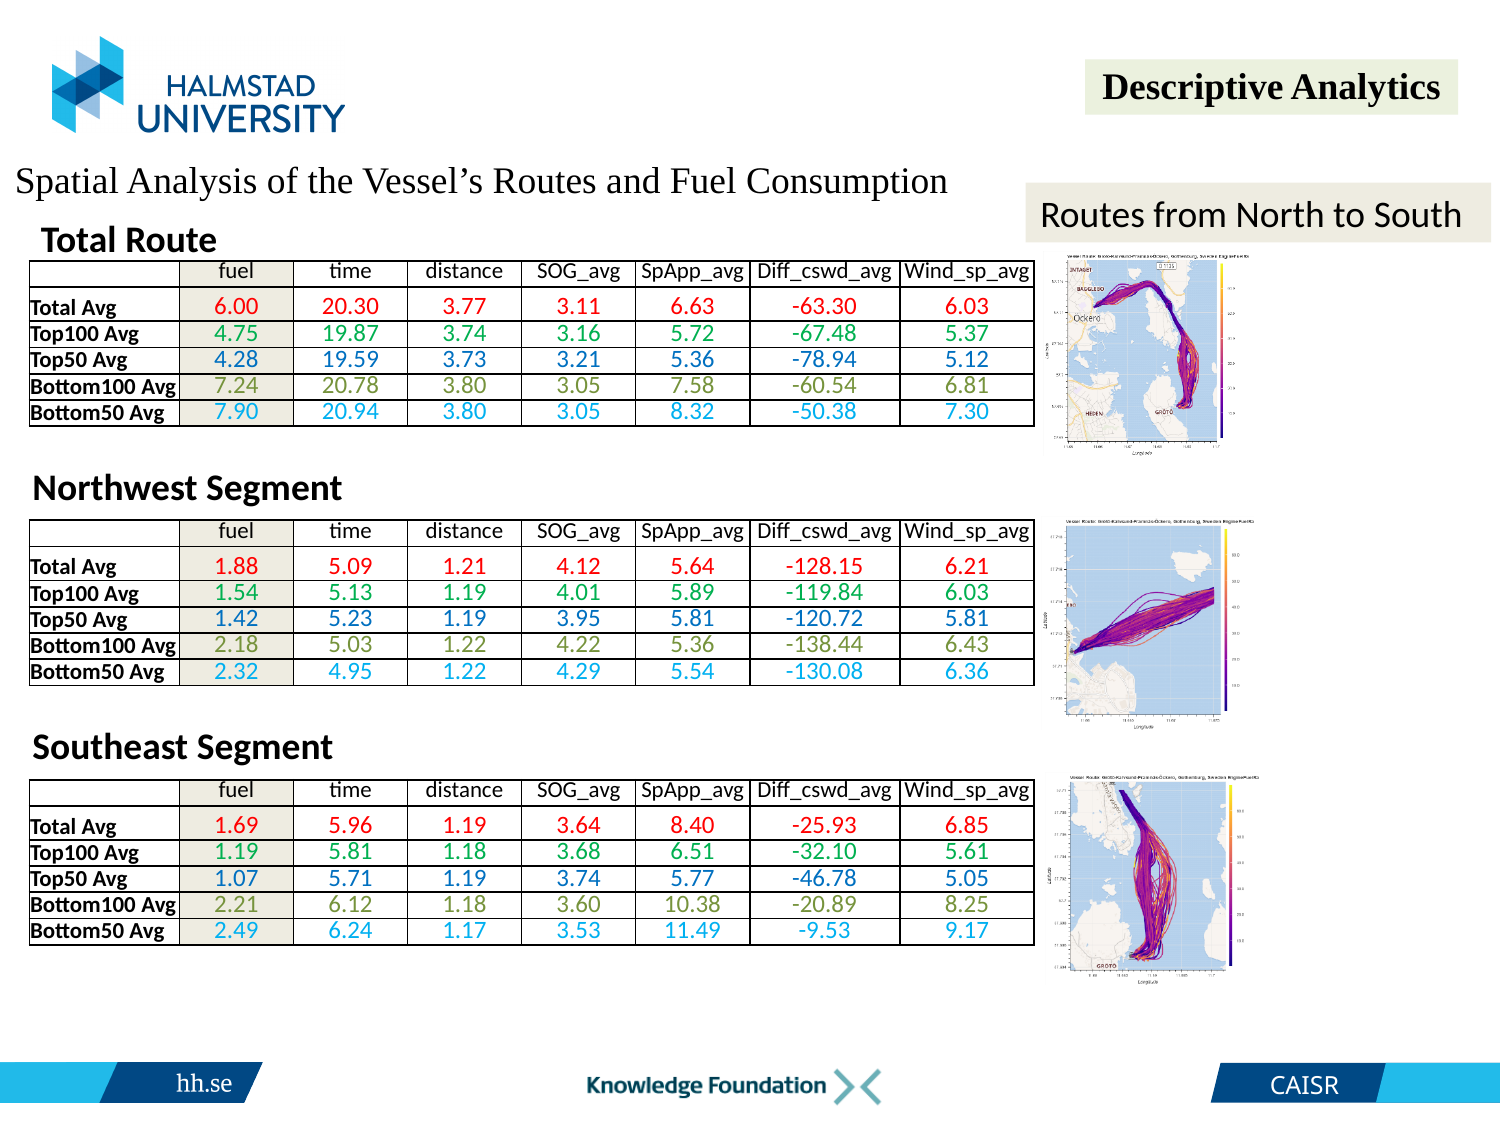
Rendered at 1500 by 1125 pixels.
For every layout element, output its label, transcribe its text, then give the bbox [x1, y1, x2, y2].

table_cell 3.80 [408, 375, 521, 399]
table_cell 3.05 [522, 401, 635, 425]
table_header SpApp_avg [636, 262, 749, 286]
picture [1040, 516, 1255, 730]
table_cell -20.89 [751, 893, 899, 918]
table_cell 3.74 [408, 322, 521, 347]
table_cell 1.18 [408, 841, 521, 865]
table_cell Top100 Avg [30, 581, 179, 606]
table_cell 1.54 [180, 581, 293, 606]
table_cell 5.96 [294, 807, 407, 839]
table_cell 6.03 [901, 581, 1033, 606]
table_header Wind_sp_avg [901, 262, 1033, 286]
table_cell 1.22 [408, 660, 521, 685]
text_box Routes from North to South [1025, 182, 1492, 243]
table_cell 6.21 [901, 547, 1033, 580]
table_cell -119.84 [751, 581, 899, 606]
table_cell 1.42 [180, 608, 293, 632]
table_cell Bottom100 Avg [30, 634, 179, 658]
table_header distance [408, 521, 521, 546]
table_cell 1.17 [408, 919, 521, 944]
text_box Total Route [26, 208, 334, 268]
table_cell 3.74 [522, 867, 635, 891]
table_cell 3.95 [522, 608, 635, 632]
table_cell 2.18 [180, 634, 293, 658]
table_cell Bottom50 Avg [30, 401, 179, 425]
text_box Spatial Analysis of the Vessel’s Routes and Fuel Consumption [0, 148, 974, 208]
table_cell 1.19 [408, 581, 521, 606]
table_cell 20.94 [294, 401, 407, 425]
table_cell 3.73 [408, 348, 521, 373]
table_cell 5.81 [636, 608, 749, 632]
table_header time [294, 521, 407, 546]
table_cell 6.36 [901, 660, 1033, 685]
table_cell 1.21 [408, 547, 521, 580]
table_cell 3.80 [408, 401, 521, 425]
table_cell -78.94 [751, 348, 899, 373]
table_cell -63.30 [751, 288, 899, 320]
table_cell 5.03 [294, 634, 407, 658]
table_cell 5.61 [901, 841, 1033, 865]
table_cell 6.12 [294, 893, 407, 918]
table_cell 4.22 [522, 634, 635, 658]
table_cell 5.77 [636, 867, 749, 891]
table_cell 5.36 [636, 634, 749, 658]
picture [1043, 250, 1249, 456]
picture [1045, 771, 1259, 986]
table_cell 7.30 [901, 401, 1033, 425]
table_cell 5.36 [636, 348, 749, 373]
table_cell 6.43 [901, 634, 1033, 658]
table_header SOG_avg [522, 262, 635, 286]
table_cell 1.07 [180, 867, 293, 891]
table_cell 1.19 [408, 608, 521, 632]
table_cell -25.93 [751, 807, 899, 839]
table_cell 6.81 [901, 375, 1033, 399]
table_cell Top50 Avg [30, 348, 179, 373]
text_box Northwest Segment [17, 455, 396, 516]
table_cell 8.32 [636, 401, 749, 425]
table_cell 6.63 [636, 288, 749, 320]
table_header fuel [180, 268, 293, 286]
table_cell 3.60 [522, 893, 635, 918]
table_cell 3.68 [522, 841, 635, 865]
table_cell 1.69 [180, 807, 293, 839]
table_cell -138.44 [751, 634, 899, 658]
table_cell 2.49 [180, 919, 293, 944]
table_cell 5.71 [294, 867, 407, 891]
table_cell 4.12 [522, 547, 635, 580]
table_header fuel [180, 781, 293, 805]
table_header SpApp_avg [636, 521, 749, 546]
table_cell 5.64 [636, 547, 749, 580]
table_cell 4.01 [522, 581, 635, 606]
table_cell 19.87 [294, 322, 407, 347]
table_cell 4.29 [522, 660, 635, 685]
table_cell 4.75 [180, 322, 293, 347]
table_cell Top50 Avg [30, 608, 179, 632]
picture [572, 1060, 897, 1113]
table_cell 1.19 [408, 807, 521, 839]
table_cell 20.30 [294, 288, 407, 320]
table_header time [294, 262, 407, 286]
table_cell 19.59 [294, 348, 407, 373]
table_header distance [408, 781, 521, 805]
table_cell 3.16 [522, 322, 635, 347]
table_header SOG_avg [522, 521, 635, 546]
text_box Southeast Segment [17, 714, 396, 775]
table_cell 5.13 [294, 581, 407, 606]
table_cell 6.24 [294, 919, 407, 944]
table_cell 3.05 [522, 375, 635, 399]
table_cell 8.25 [901, 893, 1033, 918]
table_cell Bottom50 Avg [30, 919, 179, 944]
table_cell 6.51 [636, 841, 749, 865]
table_cell 3.64 [522, 807, 635, 839]
table_cell 1.19 [408, 867, 521, 891]
table_cell -60.54 [751, 375, 899, 399]
table_cell 1.18 [408, 893, 521, 918]
table_cell Top50 Avg [30, 867, 179, 891]
table_cell 6.00 [180, 288, 293, 320]
table_cell 5.81 [294, 841, 407, 865]
table_cell 5.23 [294, 608, 407, 632]
table_header [30, 781, 179, 805]
table_cell 3.21 [522, 348, 635, 373]
table_cell 1.88 [180, 547, 293, 580]
table_cell 8.40 [636, 807, 749, 839]
table_cell 9.17 [901, 919, 1033, 944]
table_cell 3.11 [522, 288, 635, 320]
table_header [30, 268, 179, 286]
table_cell 3.53 [522, 919, 635, 944]
table_cell 5.09 [294, 547, 407, 580]
picture [52, 36, 345, 133]
table_header Diff_cswd_avg [751, 781, 899, 805]
table_cell Total Avg [30, 547, 179, 580]
table_cell 4.28 [180, 348, 293, 373]
table_cell 5.54 [636, 660, 749, 685]
table_cell -32.10 [751, 841, 899, 865]
table_cell 7.58 [636, 375, 749, 399]
table_cell 5.81 [901, 608, 1033, 632]
table_cell 7.90 [180, 401, 293, 425]
table_cell -120.72 [751, 608, 899, 632]
table_cell 2.21 [180, 893, 293, 918]
table_cell -130.08 [751, 660, 899, 685]
table_header [30, 521, 179, 546]
table_cell 10.38 [636, 893, 749, 918]
table_header Wind_sp_avg [901, 781, 1033, 805]
table_cell Top100 Avg [30, 322, 179, 347]
table_header SpApp_avg [636, 781, 749, 805]
table_cell 1.19 [180, 841, 293, 865]
table_cell 5.72 [636, 322, 749, 347]
table_header time [294, 781, 407, 805]
table_cell 4.95 [294, 660, 407, 685]
table_cell 5.37 [901, 322, 1033, 347]
table_cell 5.12 [901, 348, 1033, 373]
table_header SOG_avg [522, 781, 635, 805]
table_header Wind_sp_avg [901, 521, 1033, 546]
table_cell 6.03 [901, 288, 1033, 320]
table_cell Total Avg [30, 807, 179, 839]
table_cell -9.53 [751, 919, 899, 944]
picture [0, 1062, 263, 1103]
table_cell 5.05 [901, 867, 1033, 891]
table_cell Bottom50 Avg [30, 660, 179, 685]
table_header Diff_cswd_avg [751, 262, 899, 286]
table_header Diff_cswd_avg [751, 521, 899, 546]
table_cell 7.24 [180, 375, 293, 399]
table_cell 11.49 [636, 919, 749, 944]
table_header distance [408, 262, 521, 286]
table_header fuel [180, 521, 293, 546]
table_cell Bottom100 Avg [30, 375, 179, 399]
table_cell 6.85 [901, 807, 1033, 839]
table_cell 20.78 [294, 375, 407, 399]
table_cell -50.38 [751, 401, 899, 425]
table_cell -67.48 [751, 322, 899, 347]
table_cell Top100 Avg [30, 841, 179, 865]
table_cell 3.77 [408, 288, 521, 320]
table_cell -46.78 [751, 867, 899, 891]
table_cell 2.32 [180, 660, 293, 685]
table_cell Total Avg [30, 288, 179, 320]
table_cell -128.15 [751, 547, 899, 580]
table_cell 1.22 [408, 634, 521, 658]
text_box Descriptive Analytics [1085, 59, 1459, 115]
table_cell Bottom100 Avg [30, 893, 179, 918]
table_cell 5.89 [636, 581, 749, 606]
